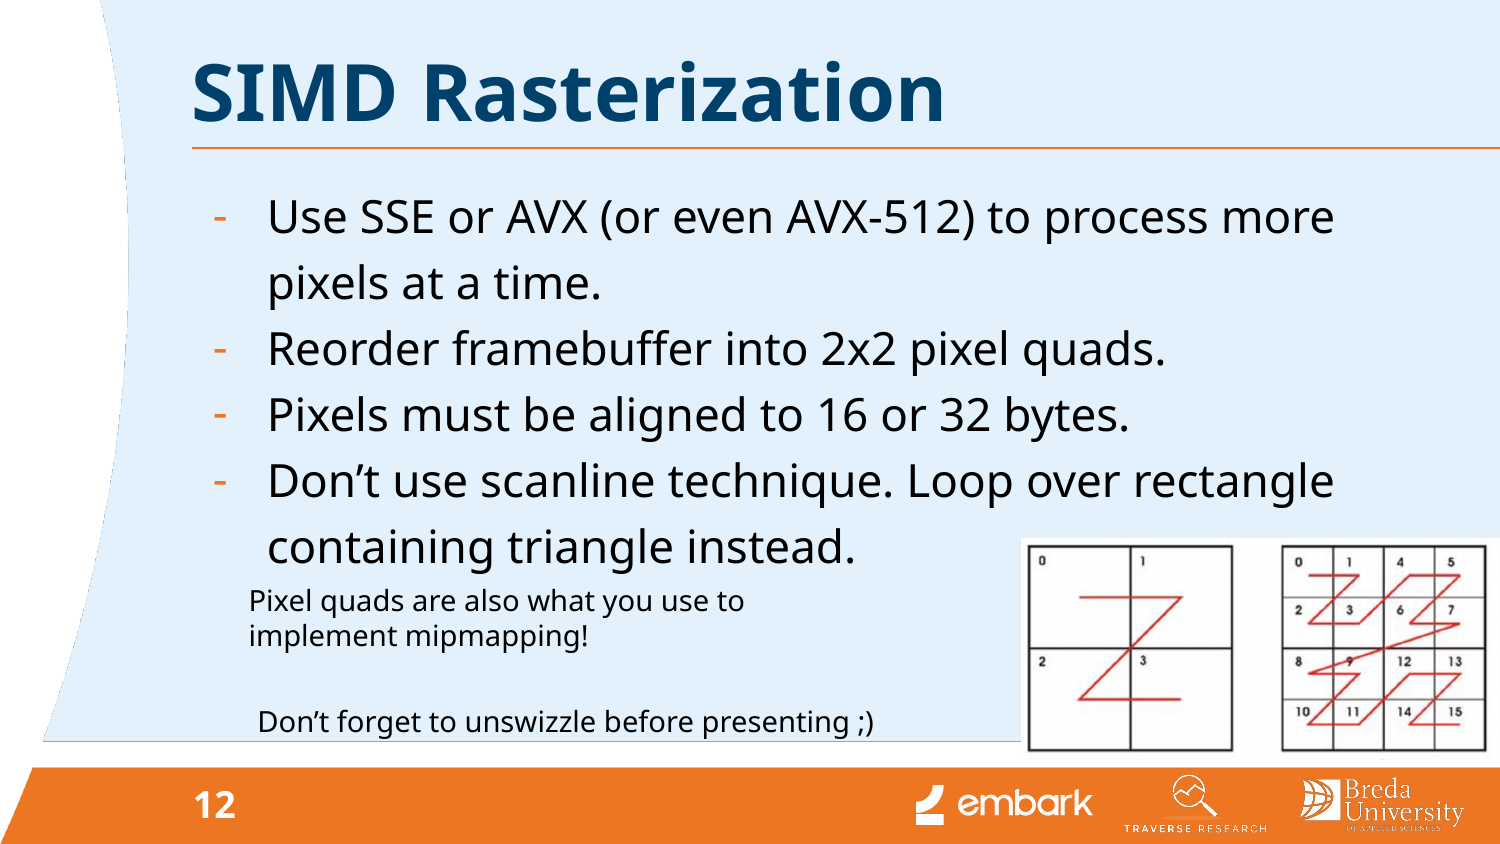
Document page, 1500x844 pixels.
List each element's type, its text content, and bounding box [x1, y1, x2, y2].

slide_number ‹#› [177, 773, 351, 819]
title SIMD Rasterization [191, 3, 1341, 138]
list Use SSE or AVX (or even AVX-512) to process more pixels at a time. Reorder framebuffer into 2x2 pixel quads. Pixels must be aligned to 16 or 32 bytes. Don’t use scanline technique. Loop over rectangle containing triangle instead. [191, 176, 1341, 741]
text_box Don’t forget to unswizzle before presenting ;) [242, 688, 921, 754]
picture [0, 0, 1500, 844]
text_box Pixel quads are also what you use to implement mipmapping! [233, 567, 802, 668]
